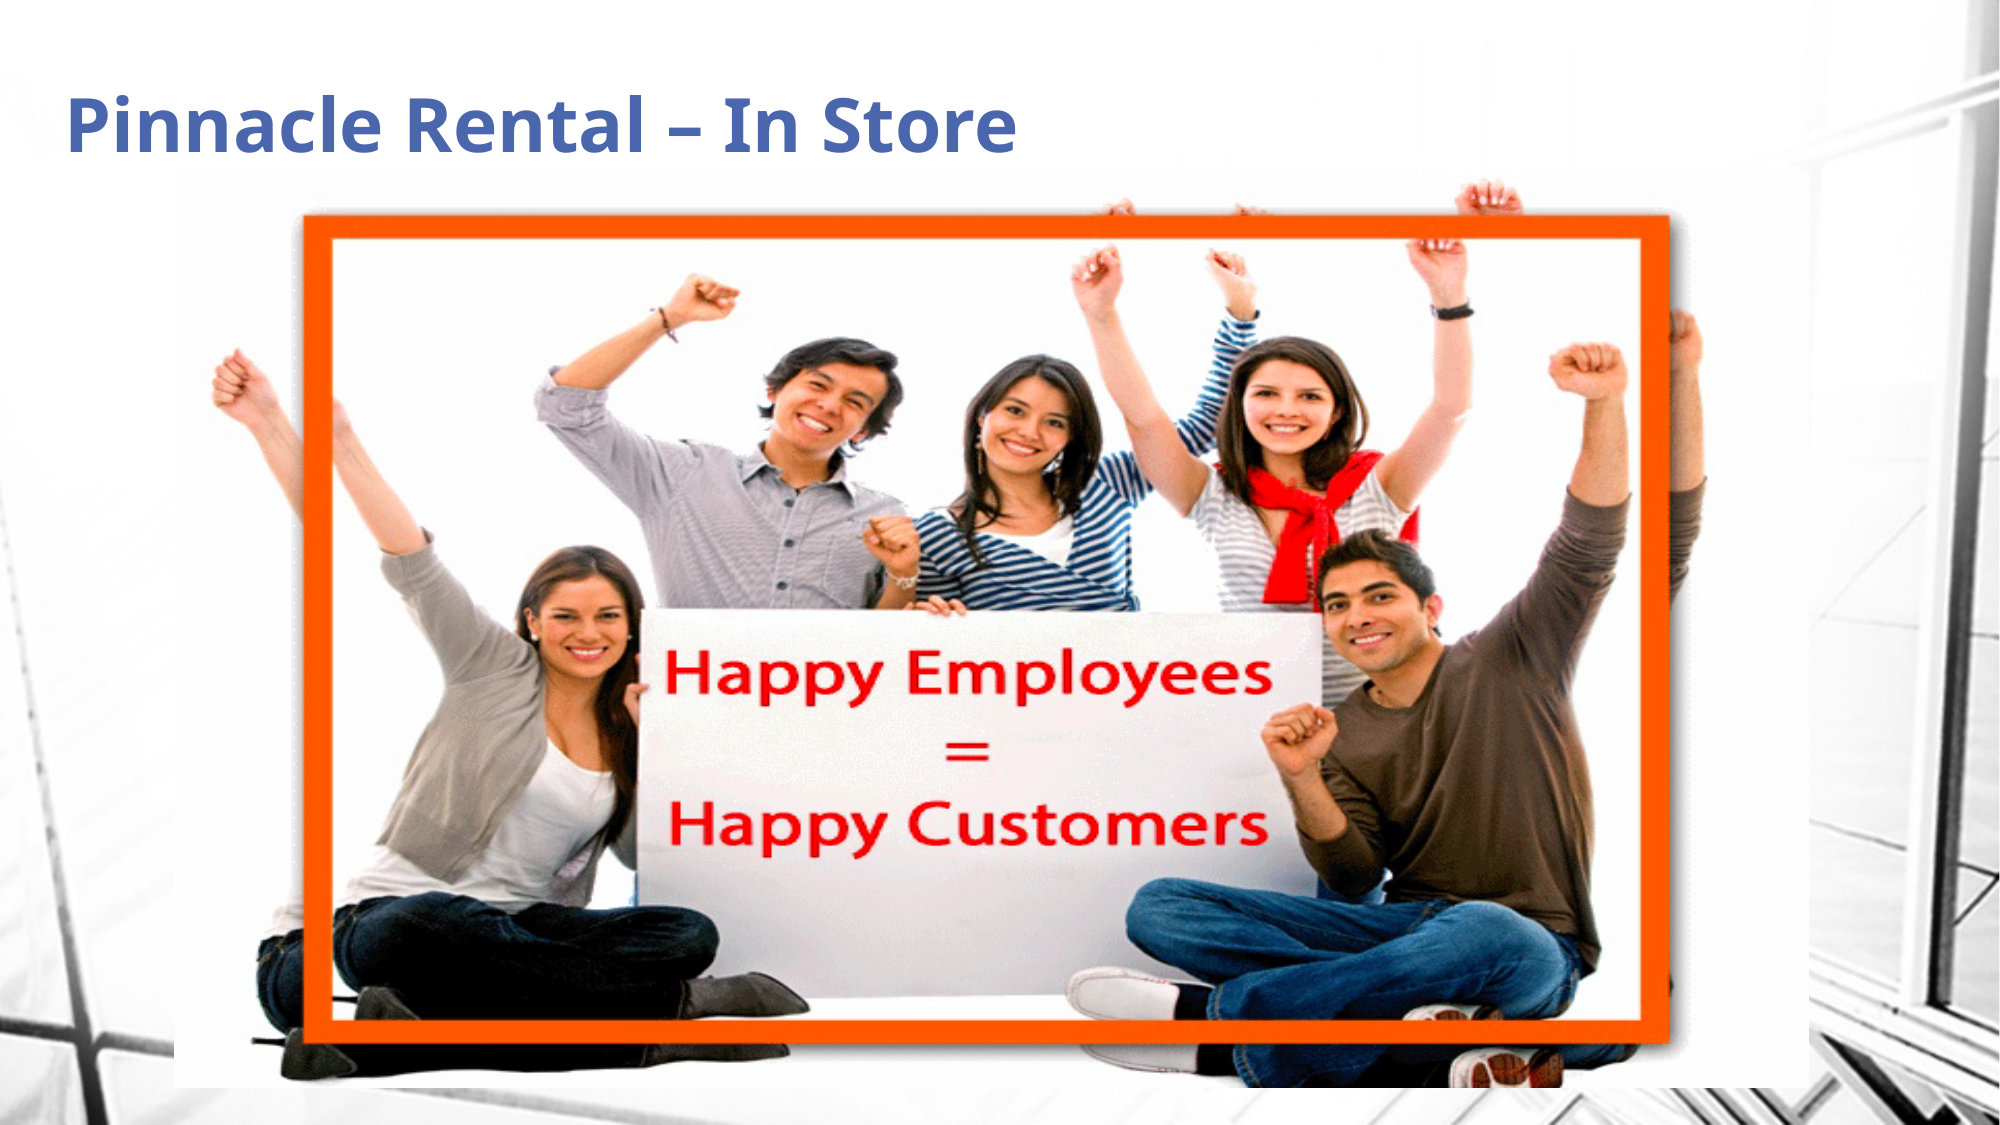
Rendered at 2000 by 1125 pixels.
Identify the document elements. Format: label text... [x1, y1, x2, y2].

title Pinnacle Rental – In Store [49, 0, 1438, 175]
picture [0, 0, 2000, 1125]
